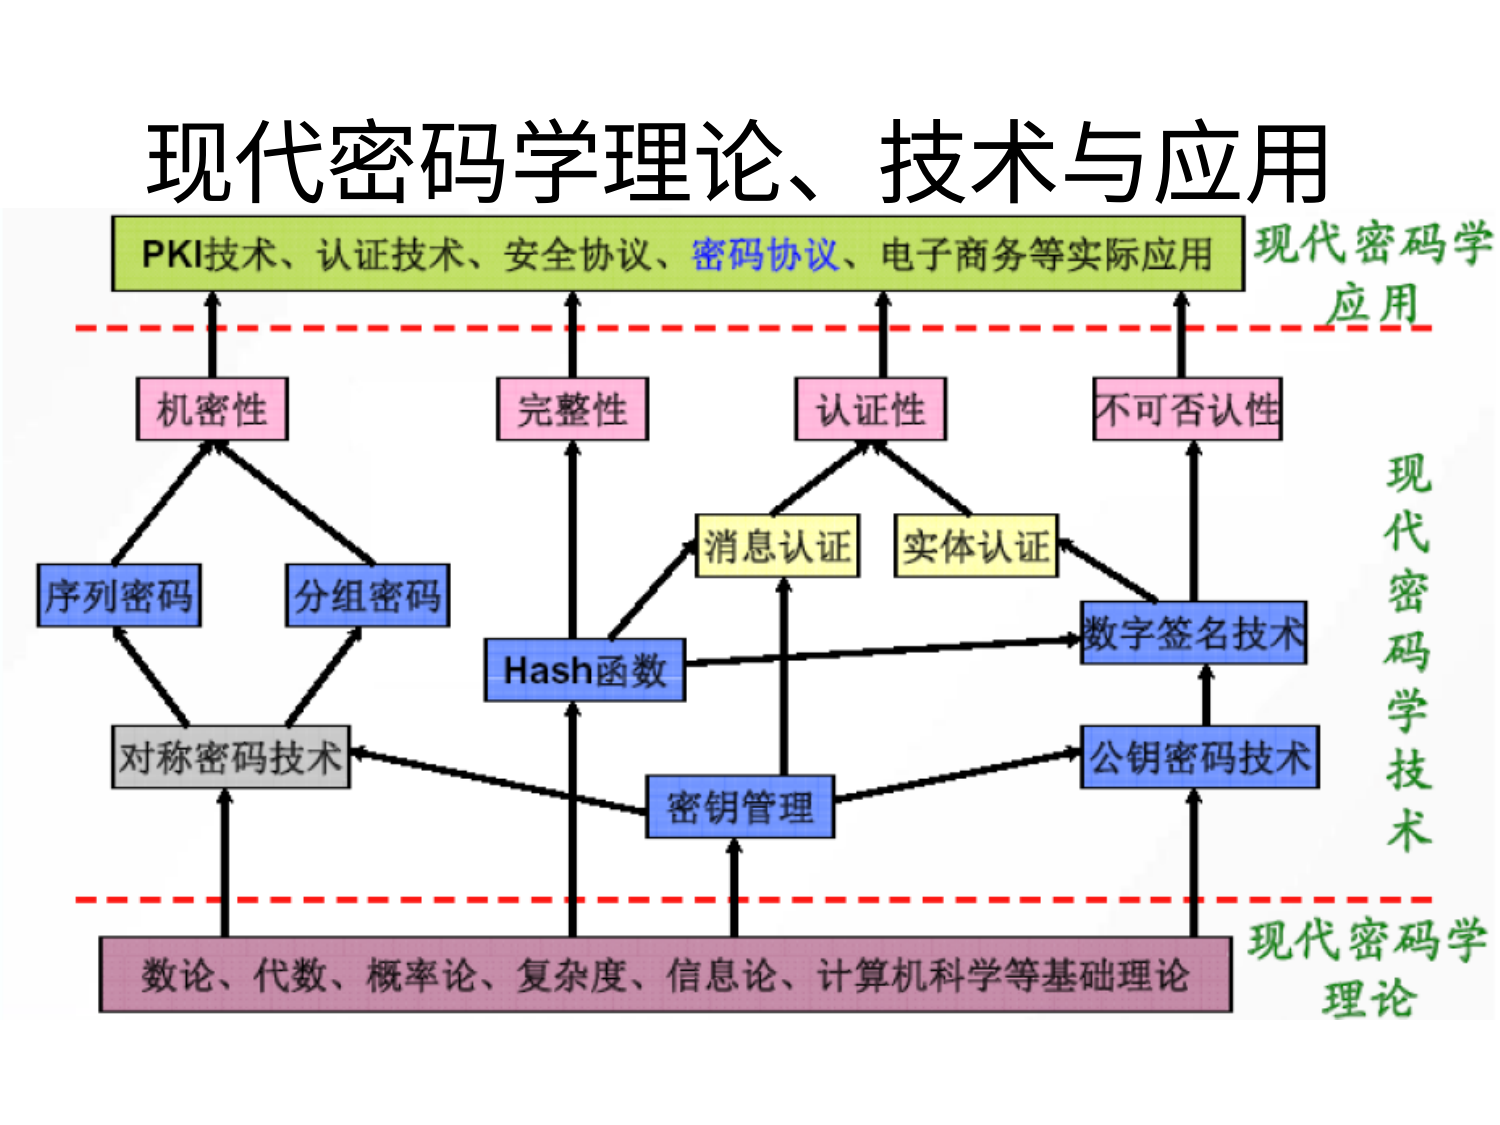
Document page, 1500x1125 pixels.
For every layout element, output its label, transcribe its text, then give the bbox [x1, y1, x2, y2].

title 现代密码学理论、技术与应用 [75, 87, 1425, 206]
picture [0, 207, 1500, 1020]
